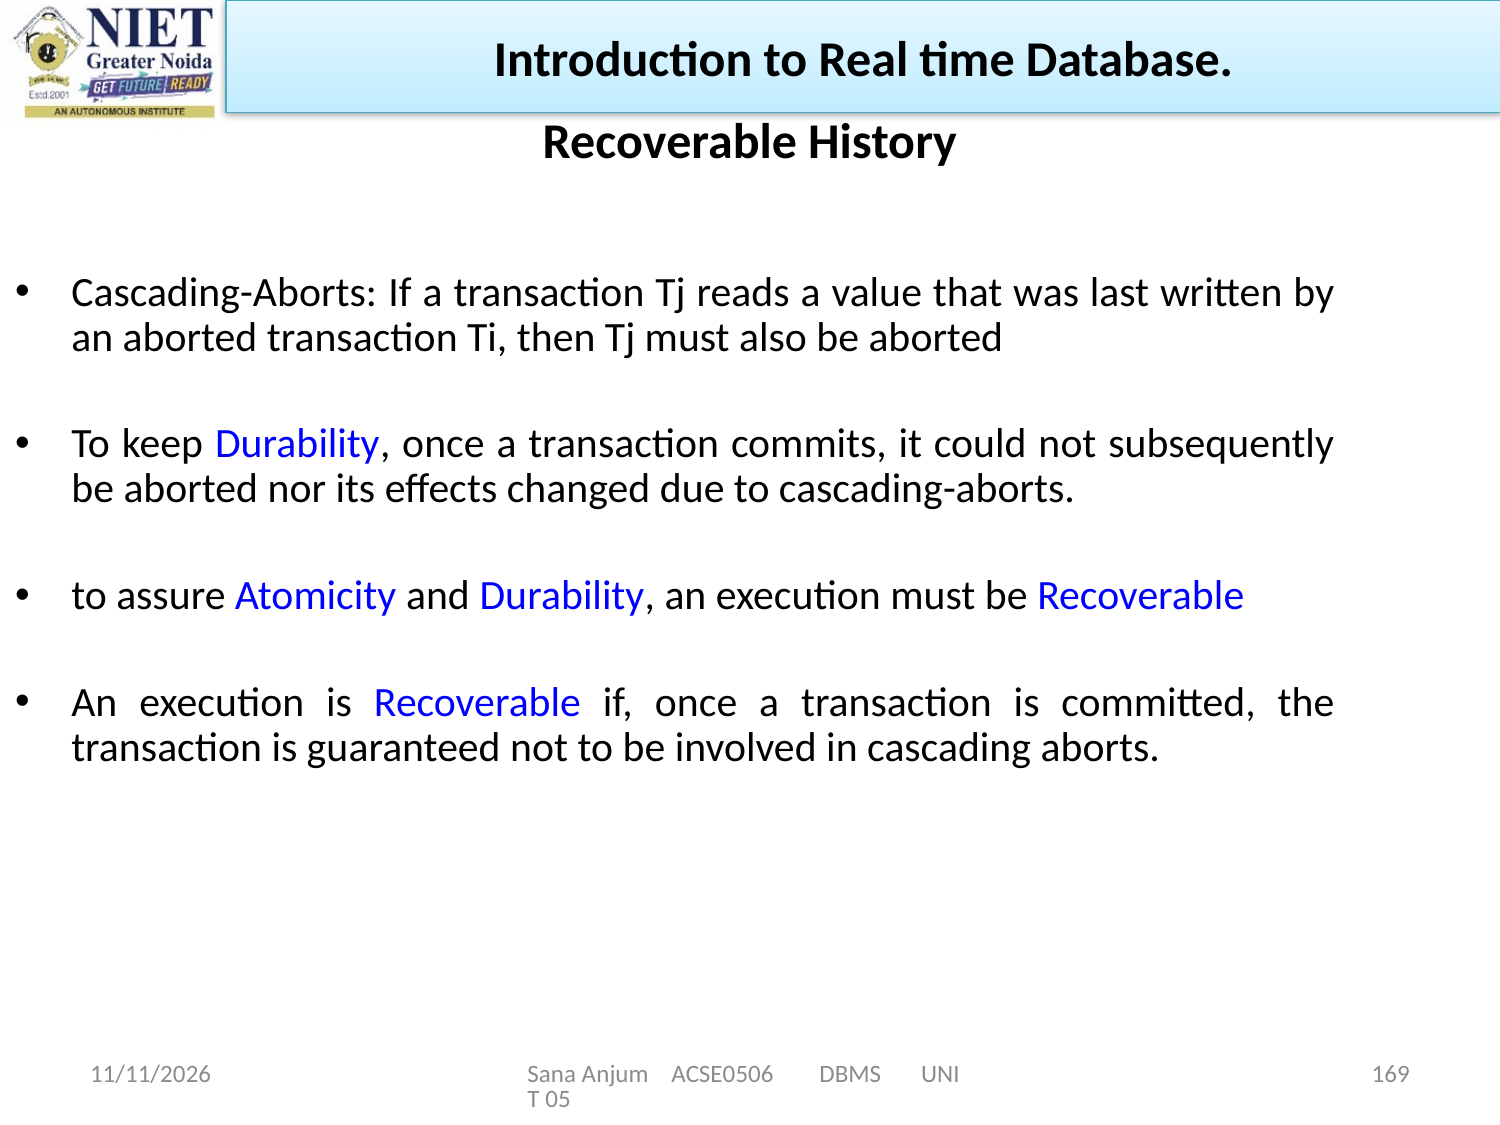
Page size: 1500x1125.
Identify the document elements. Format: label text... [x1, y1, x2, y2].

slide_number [75, 1042, 425, 1103]
picture [0, 0, 228, 130]
slide_number 169 [1074, 1042, 1425, 1103]
footer Sana Anjum ACSE0506 DBMS UNIT 05 [512, 1042, 988, 1103]
list Cascading-Aborts: If a transaction Tj reads a value that was last written by an aborted transaction Ti, then Tj must also be aborted To keep Durability, once a transaction commits, it could not subsequently be aborted nor its effects changed due to cascading-aborts. to assure Atomicity and Durability, an execution must be Recoverable An execution is Recoverable if, once a transaction is committed, the transaction is guaranteed not to be involved in cascading aborts. [0, 262, 1350, 1005]
title Recoverable History [75, 120, 1425, 233]
text_box Introduction to Real time Database. [231, 0, 1500, 113]
